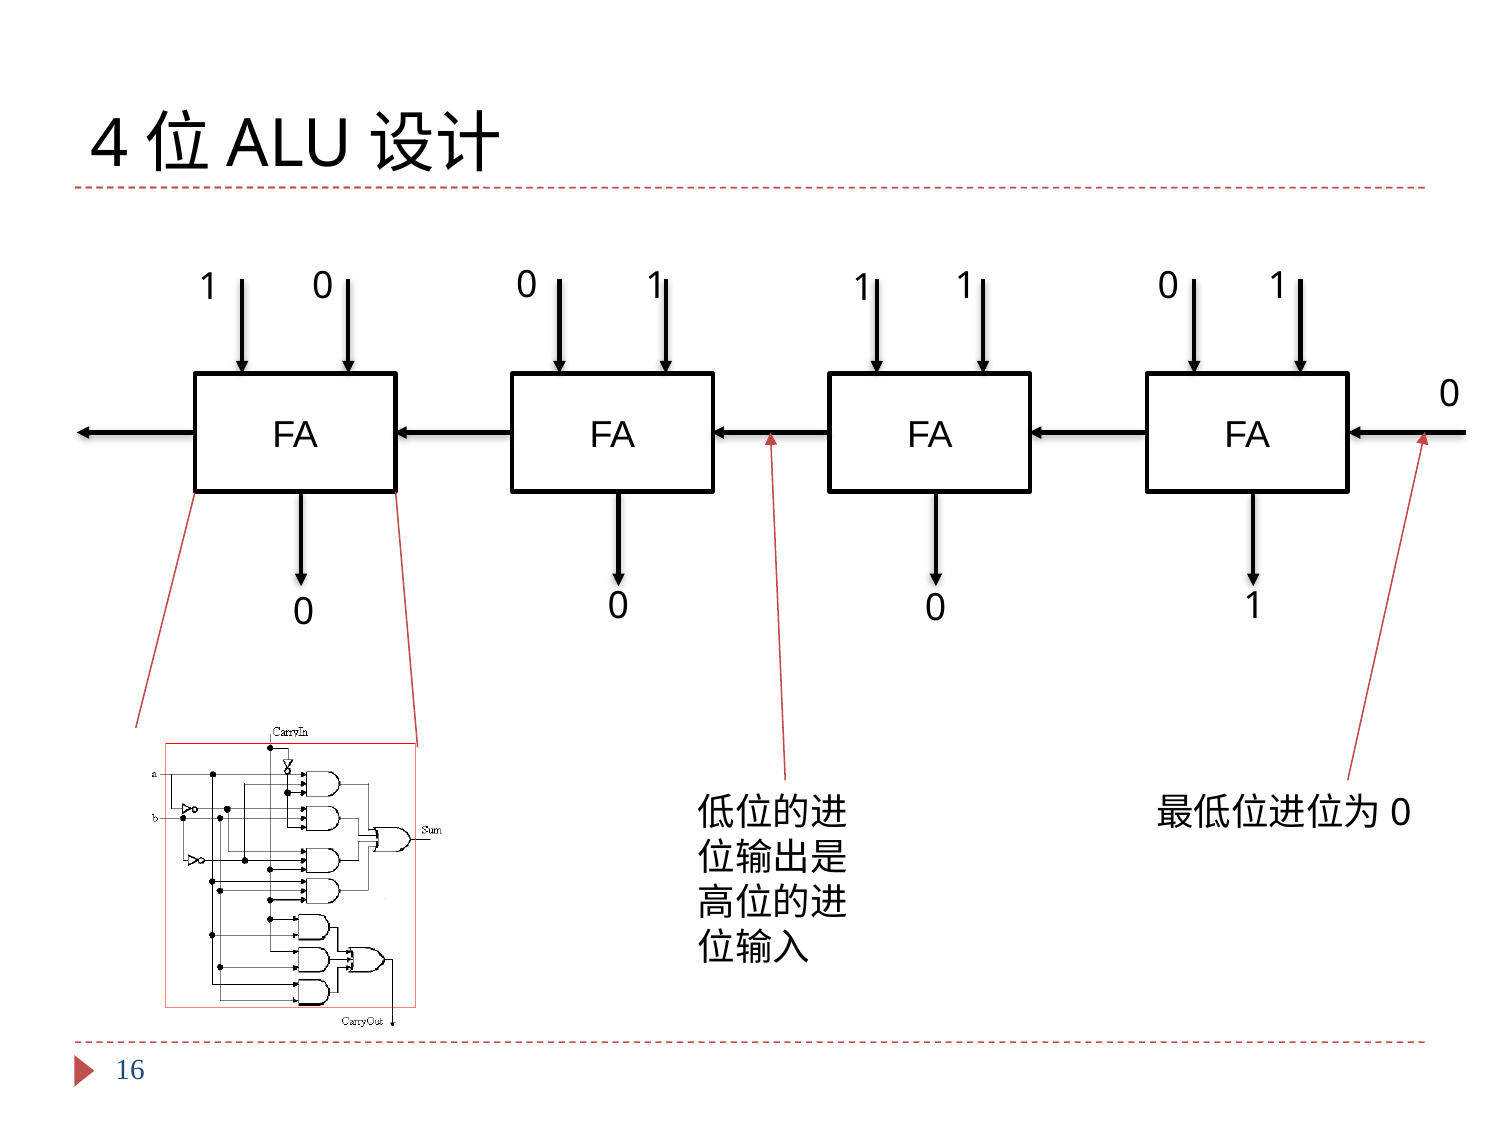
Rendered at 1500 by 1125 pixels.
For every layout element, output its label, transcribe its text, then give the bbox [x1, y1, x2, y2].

picture [146, 727, 443, 1031]
text_box FA [827, 371, 1032, 494]
text_box 0 [501, 252, 553, 313]
text_box 0 [592, 574, 644, 634]
slide_number 16 [100, 1042, 426, 1103]
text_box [770, 432, 786, 781]
text_box 0 [278, 579, 330, 640]
text_box FA [1145, 371, 1350, 494]
text_box 1 [837, 255, 889, 316]
text_box 1 [630, 253, 682, 314]
title 4位ALU设计 [75, 24, 1425, 188]
text_box 最低位进位为0 [1141, 780, 1427, 841]
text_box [135, 492, 195, 729]
text_box 0 [1424, 361, 1476, 422]
text_box 1 [183, 254, 235, 315]
text_box 1 [1253, 253, 1305, 314]
text_box FA [510, 371, 715, 494]
text_box 低位的进位输出是高位的进位输入 [682, 780, 888, 976]
text_box FA [193, 371, 398, 494]
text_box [395, 491, 418, 748]
text_box 0 [1143, 253, 1194, 314]
text_box 0 [297, 253, 349, 314]
text_box 1 [1228, 574, 1280, 634]
text_box 0 [910, 575, 962, 636]
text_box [1347, 431, 1426, 781]
text_box 1 [940, 253, 992, 314]
